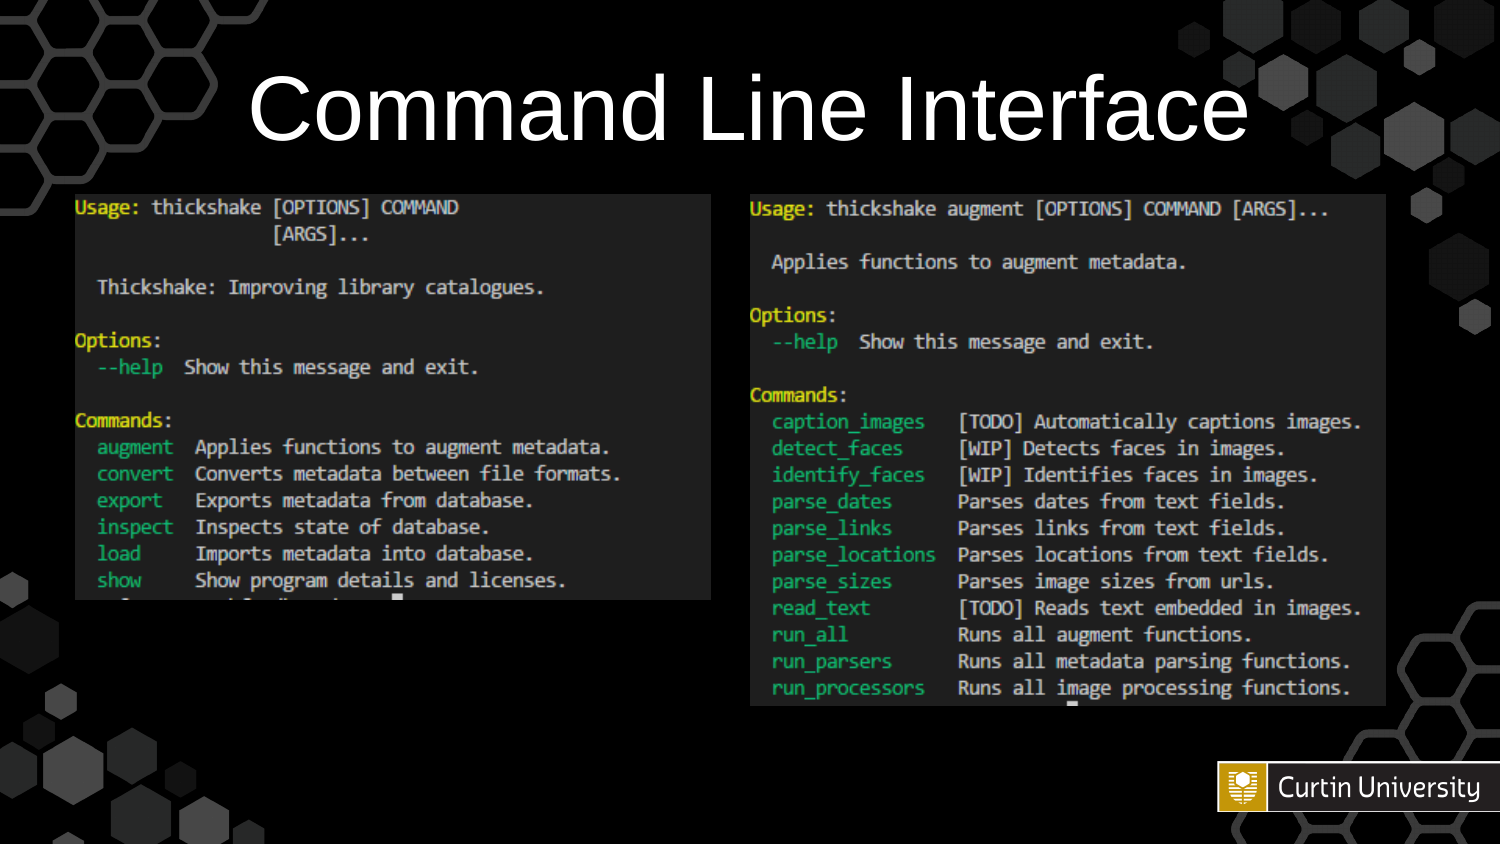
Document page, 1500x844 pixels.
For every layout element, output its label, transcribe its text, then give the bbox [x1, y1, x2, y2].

title Command Line Interface [75, 33, 1425, 175]
picture [0, 0, 712, 844]
picture [749, 0, 1500, 761]
picture [1231, 812, 1500, 844]
